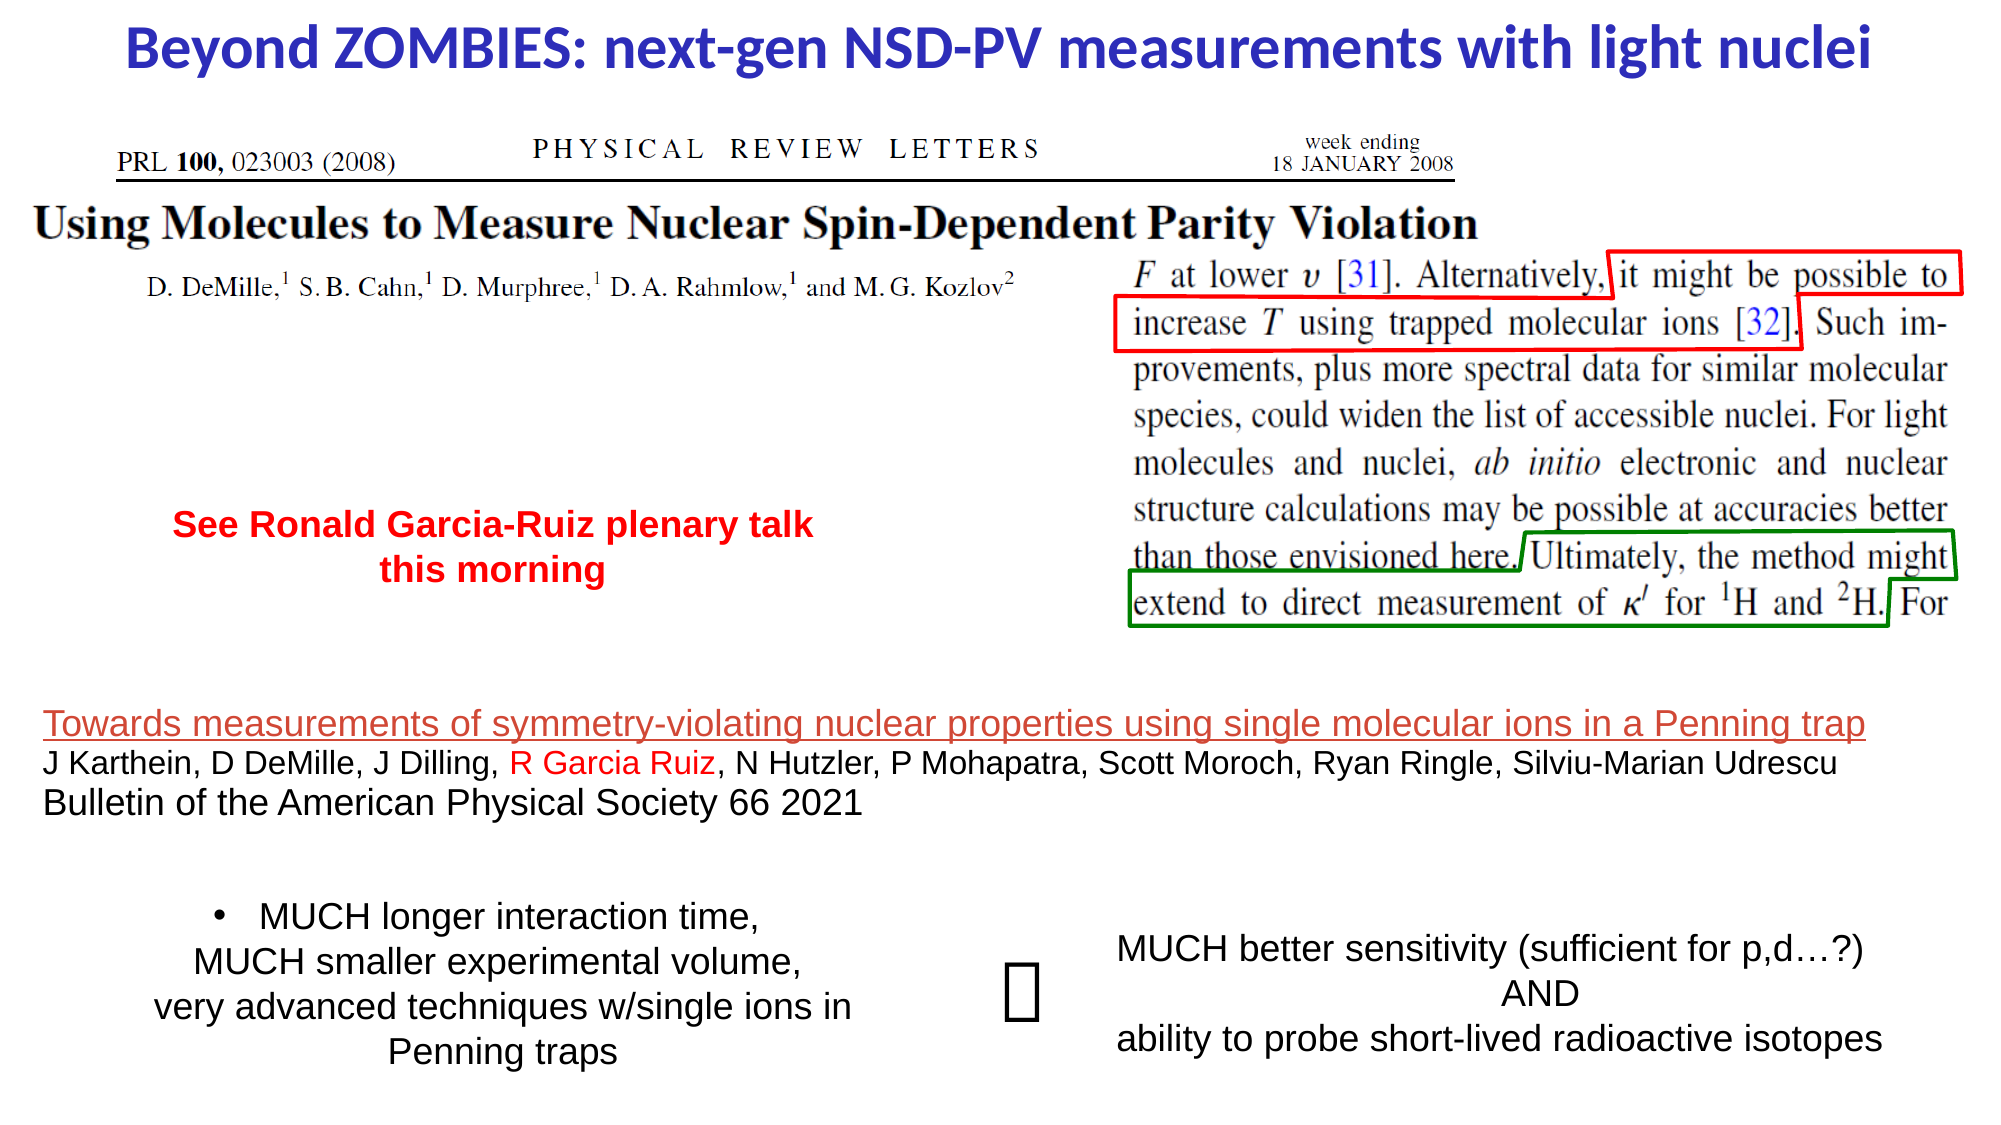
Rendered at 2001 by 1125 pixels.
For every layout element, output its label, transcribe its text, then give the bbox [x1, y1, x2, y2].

text_box MUCH better sensitivity (sufficient for p,d…?) AND ability to probe short-lived radioactive isotopes [1101, 916, 1986, 1067]
text_box Beyond ZOMBIES: next-gen NSD-PV measurements with light nuclei [0, 0, 2000, 91]
text_box  [982, 931, 1071, 1047]
table_header Towards measurements of symmetry-violating nuclear properties using single molecular ions in a Penning trap J Karthein, D DeMille, J Dilling, R Garcia Ruiz, N Hutzler, P Mohapatra, Scott Moroch, Ryan Ringle, Silviu-Marian Udrescu Bulletin of the American Physical Society 66 2021 [30, 690, 2000, 868]
picture [0, 190, 1494, 252]
text_box MUCH longer interaction time, MUCH smaller experimental volume, very advanced techniques w/single ions in Penning traps [135, 884, 871, 1079]
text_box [1115, 251, 1962, 626]
picture [125, 267, 1041, 308]
text_box See Ronald Garcia-Ruiz plenary talk this morning [125, 492, 861, 598]
picture [108, 118, 1466, 187]
